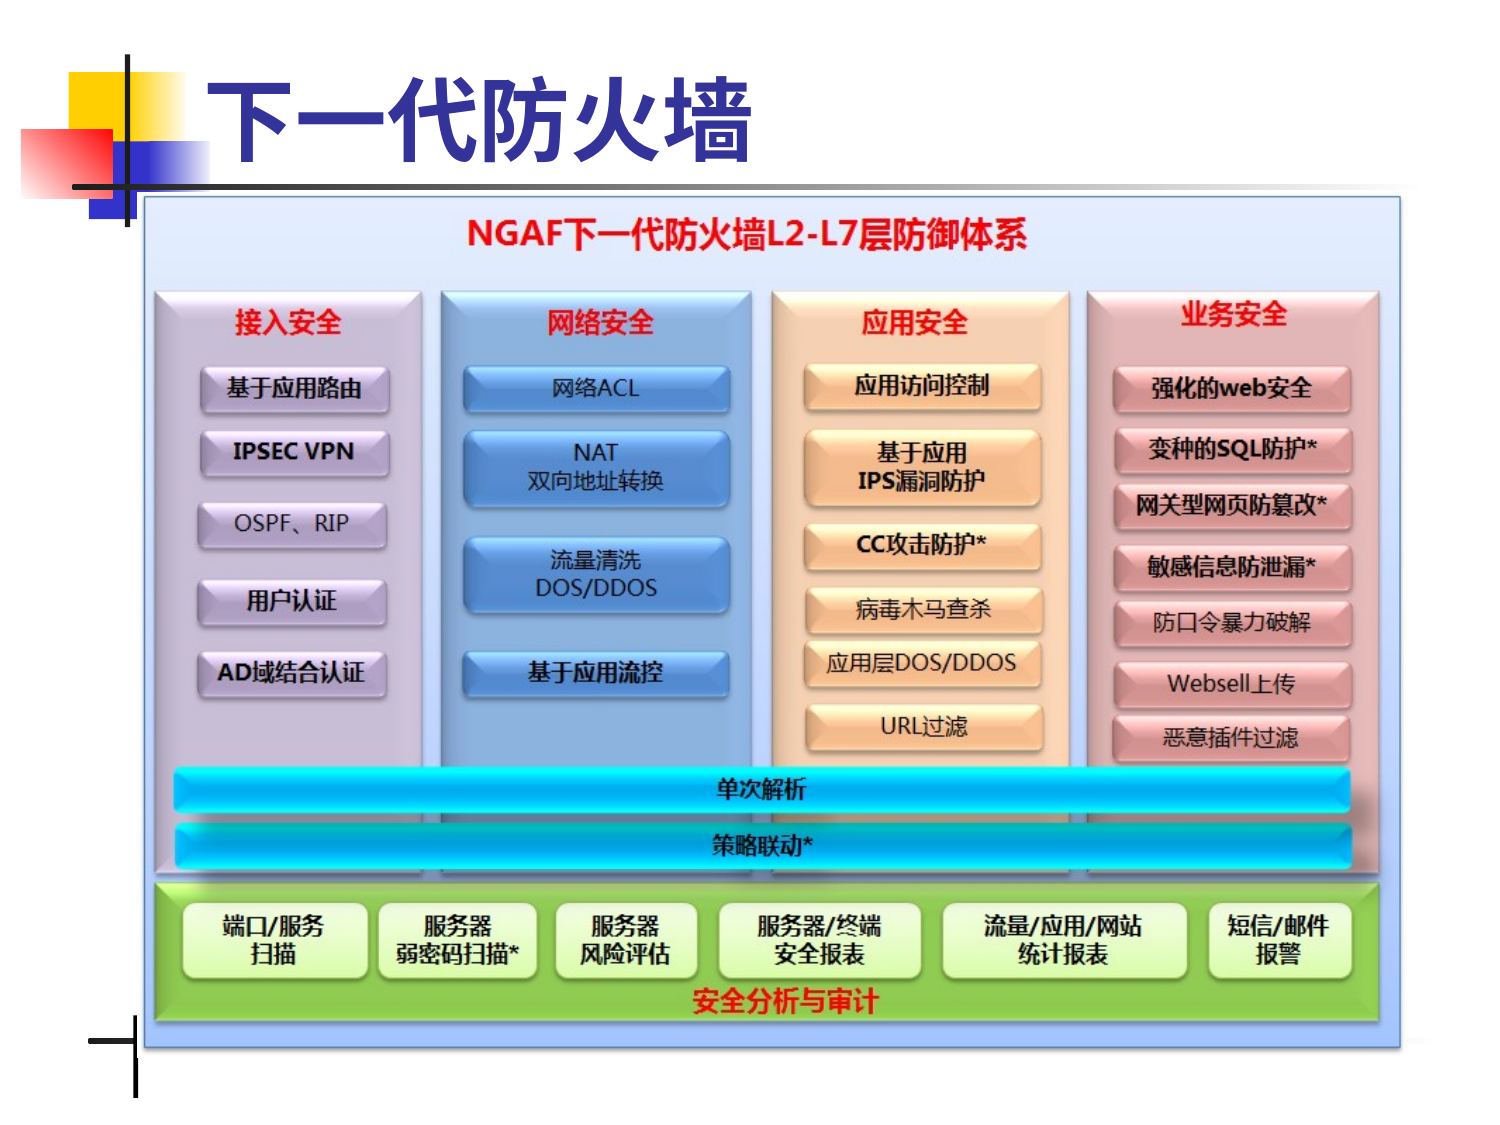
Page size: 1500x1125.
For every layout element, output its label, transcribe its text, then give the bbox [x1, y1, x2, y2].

title 下一代防火墙 [188, 23, 1468, 181]
picture [137, 192, 1408, 1058]
